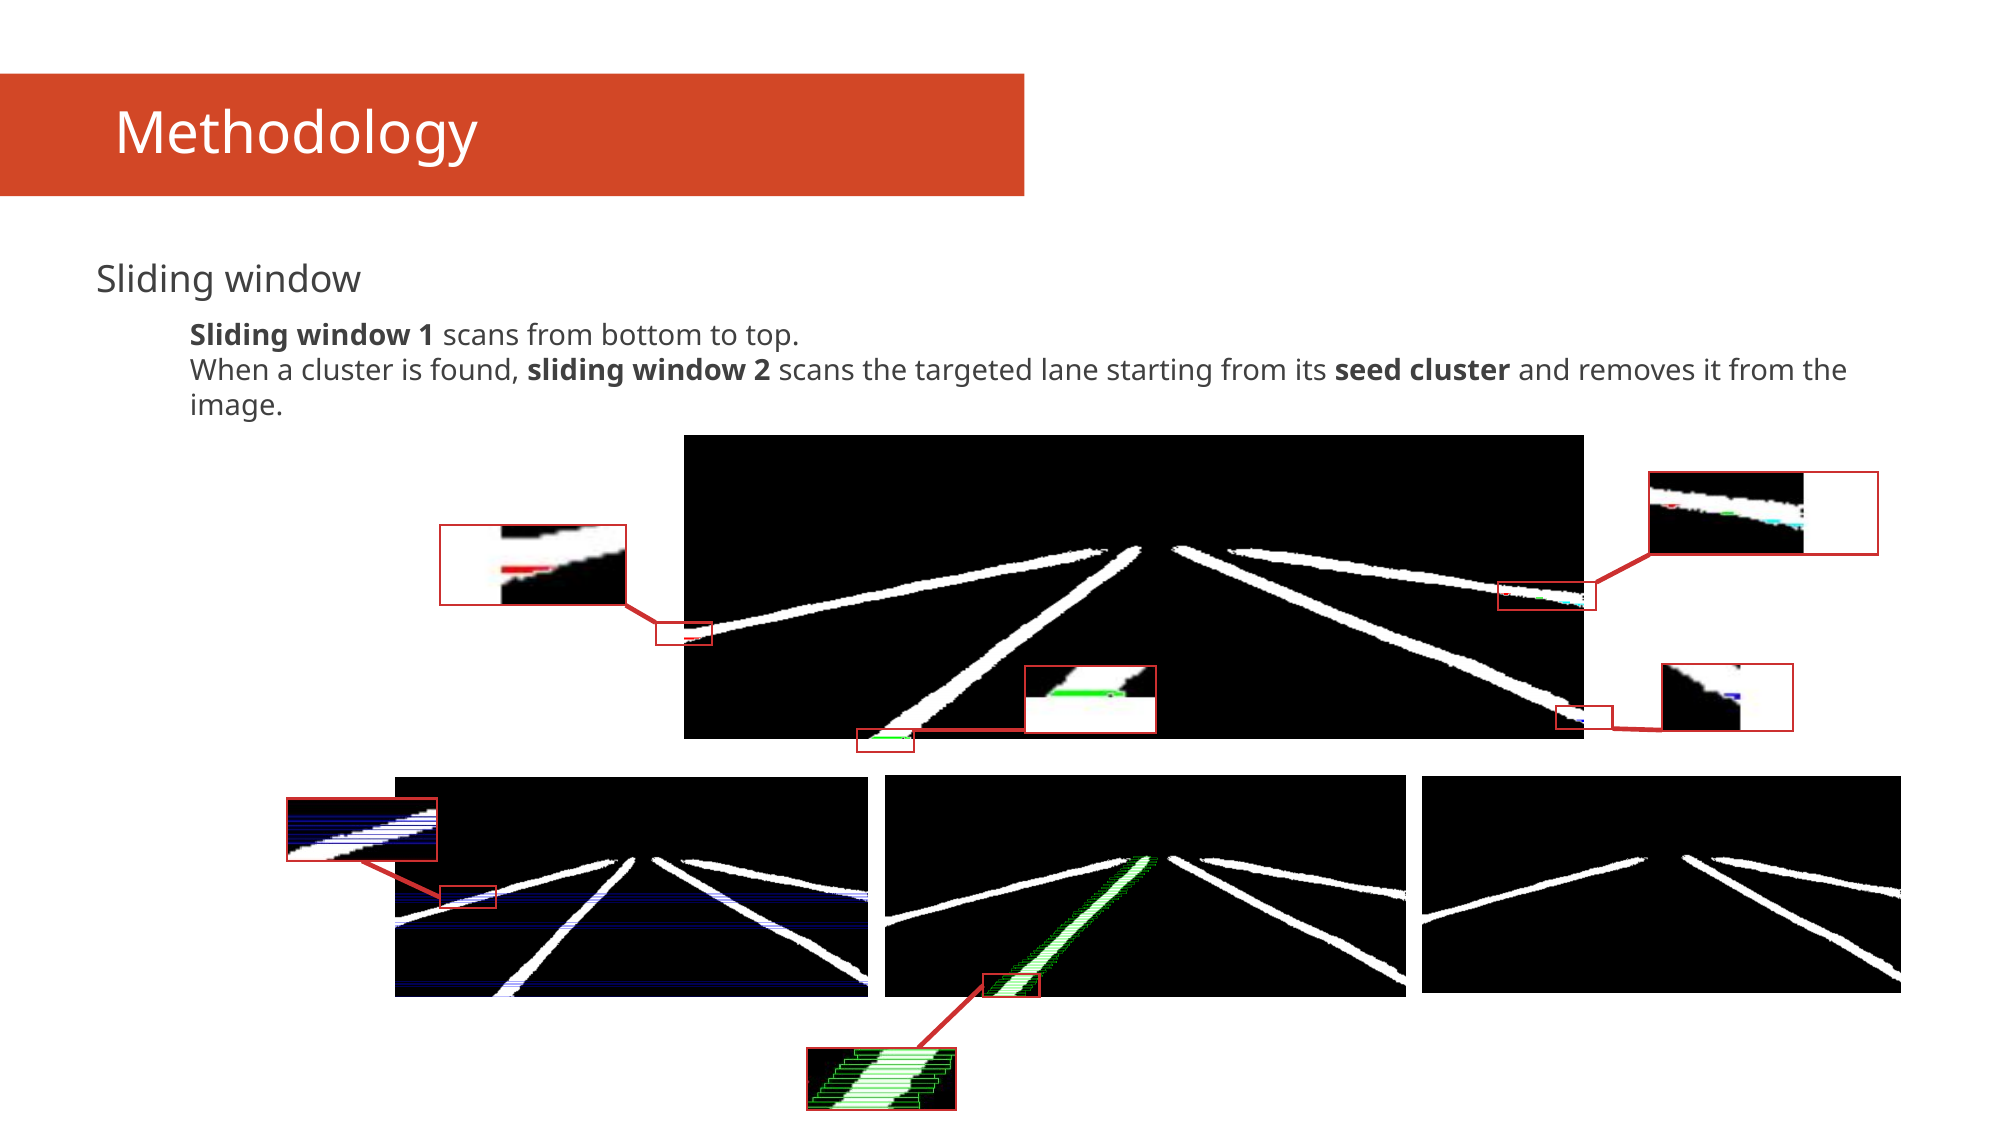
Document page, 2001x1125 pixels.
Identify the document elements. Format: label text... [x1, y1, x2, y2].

title Methodology [99, 73, 1901, 197]
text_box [287, 435, 1901, 1111]
text_box Sliding window [31, 203, 427, 308]
text_box [0, 73, 99, 197]
text_box Sliding window 1 scans from bottom to top. When a cluster is found, sliding window 2 scans the targeted lane starting from its seed cluster and removes it from the image. [175, 309, 1938, 429]
